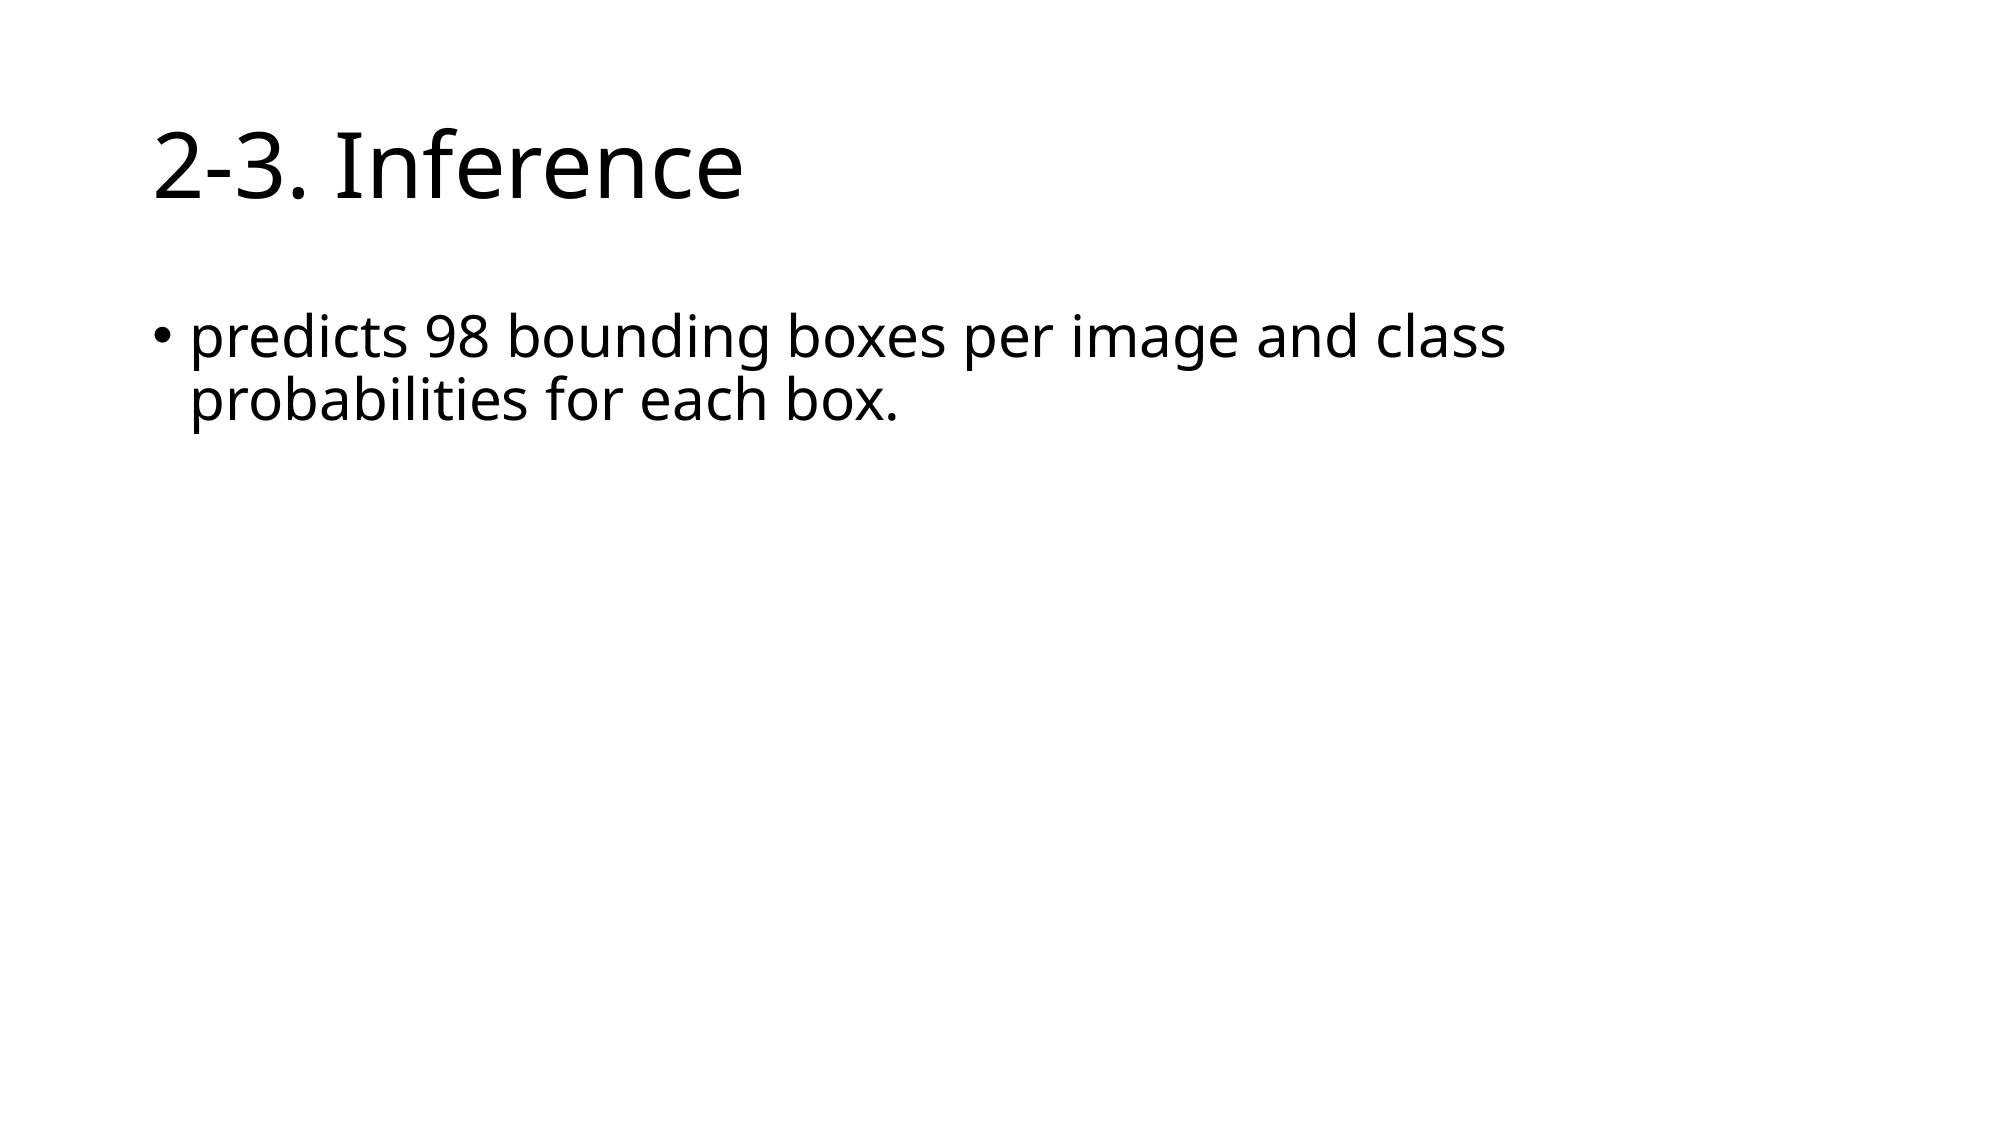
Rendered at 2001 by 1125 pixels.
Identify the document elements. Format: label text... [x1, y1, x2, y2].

list predicts 98 bounding boxes per image and class probabilities for each box. [137, 299, 1863, 1014]
title 2-3. Inference [137, 59, 1863, 278]
